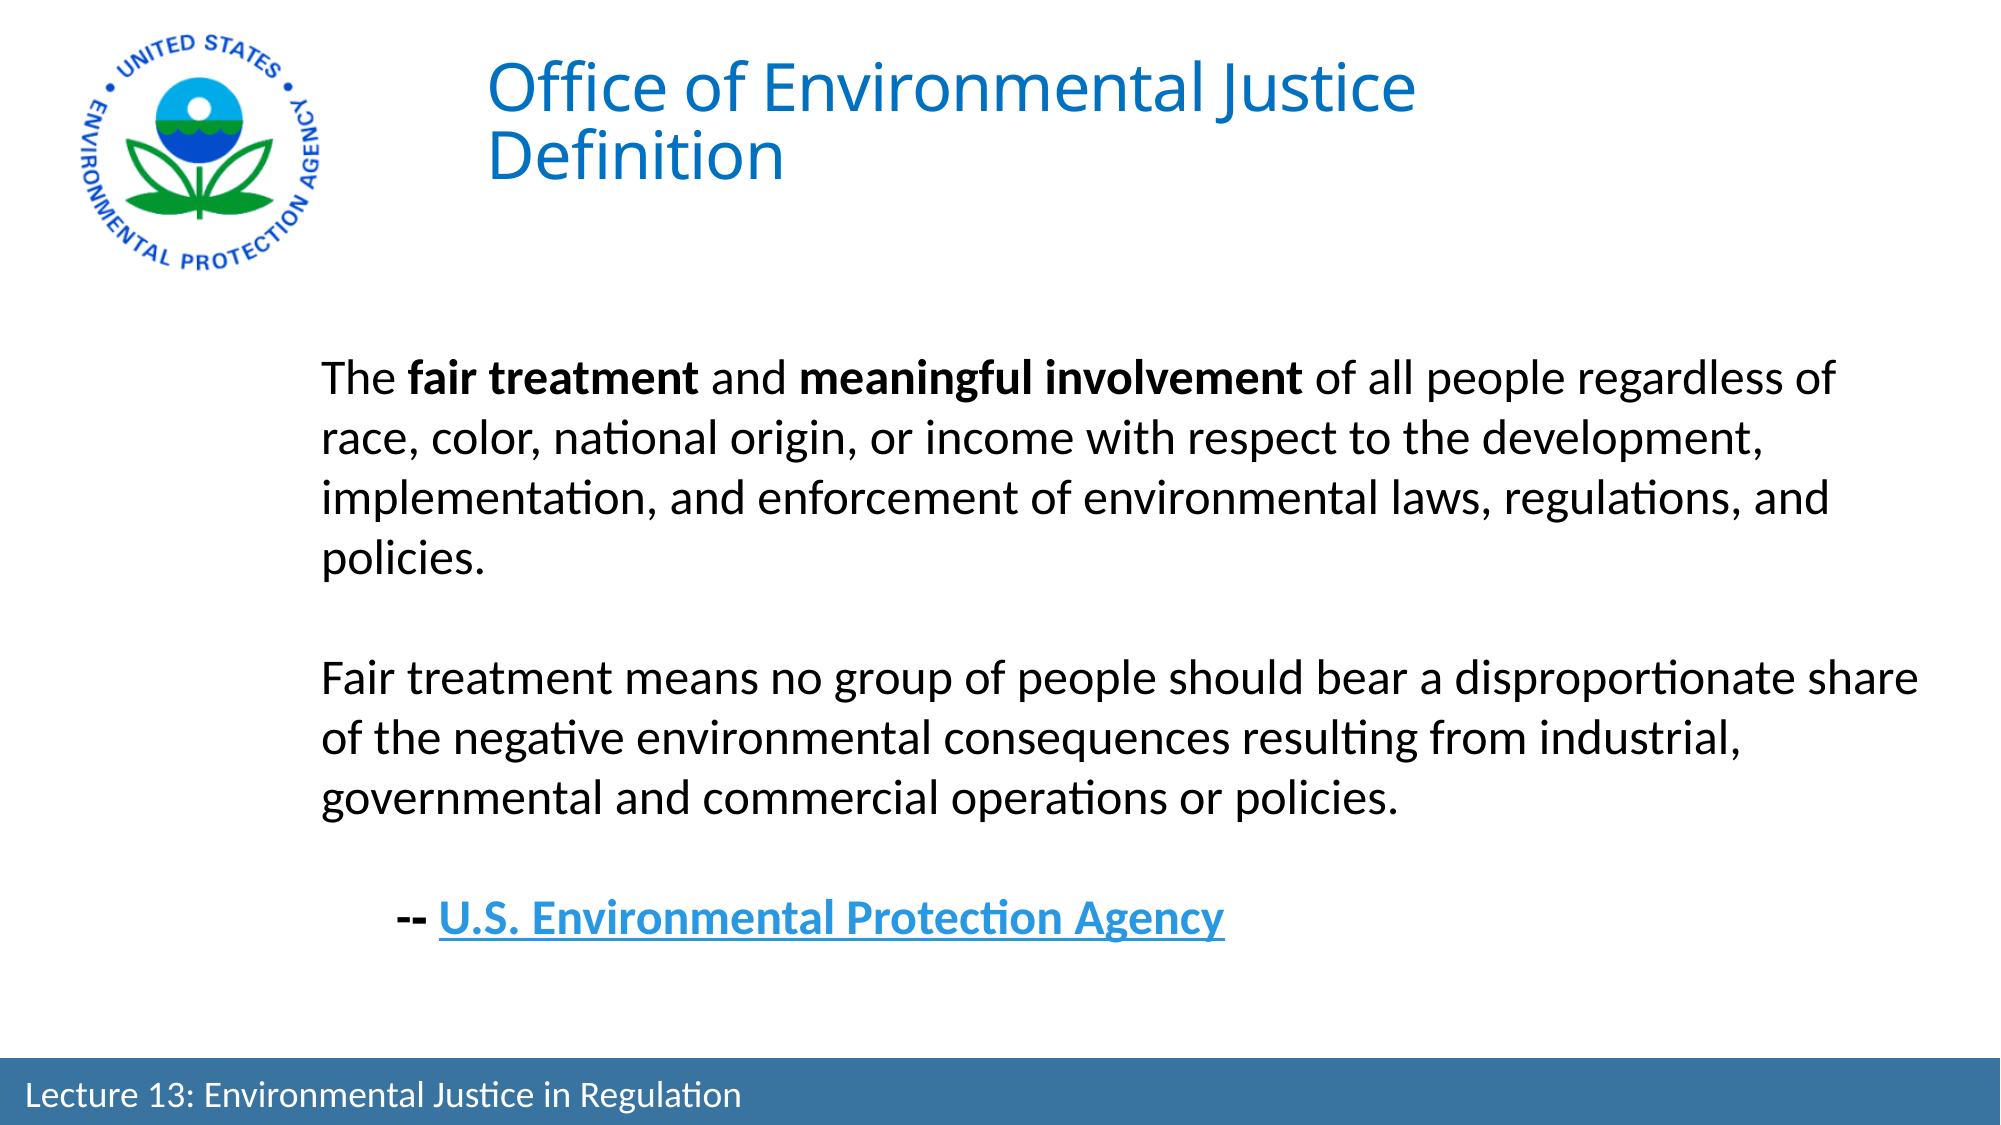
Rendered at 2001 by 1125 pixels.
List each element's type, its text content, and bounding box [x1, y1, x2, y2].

picture [79, 17, 323, 284]
title Office of Environmental Justice Definition [471, 49, 1631, 268]
text_box The fair treatment and meaningful involvement of all people regardless of race, color, national origin, or income with respect to the development, implementation, and enforcement of environmental laws, regulations, and policies. Fair treatment means no group of people should bear a disproportionate share of the negative environmental consequences resulting from industrial, governmental and commercial operations or policies. -­‐ U.S. Environmental Protection Agency [306, 41, 1938, 952]
